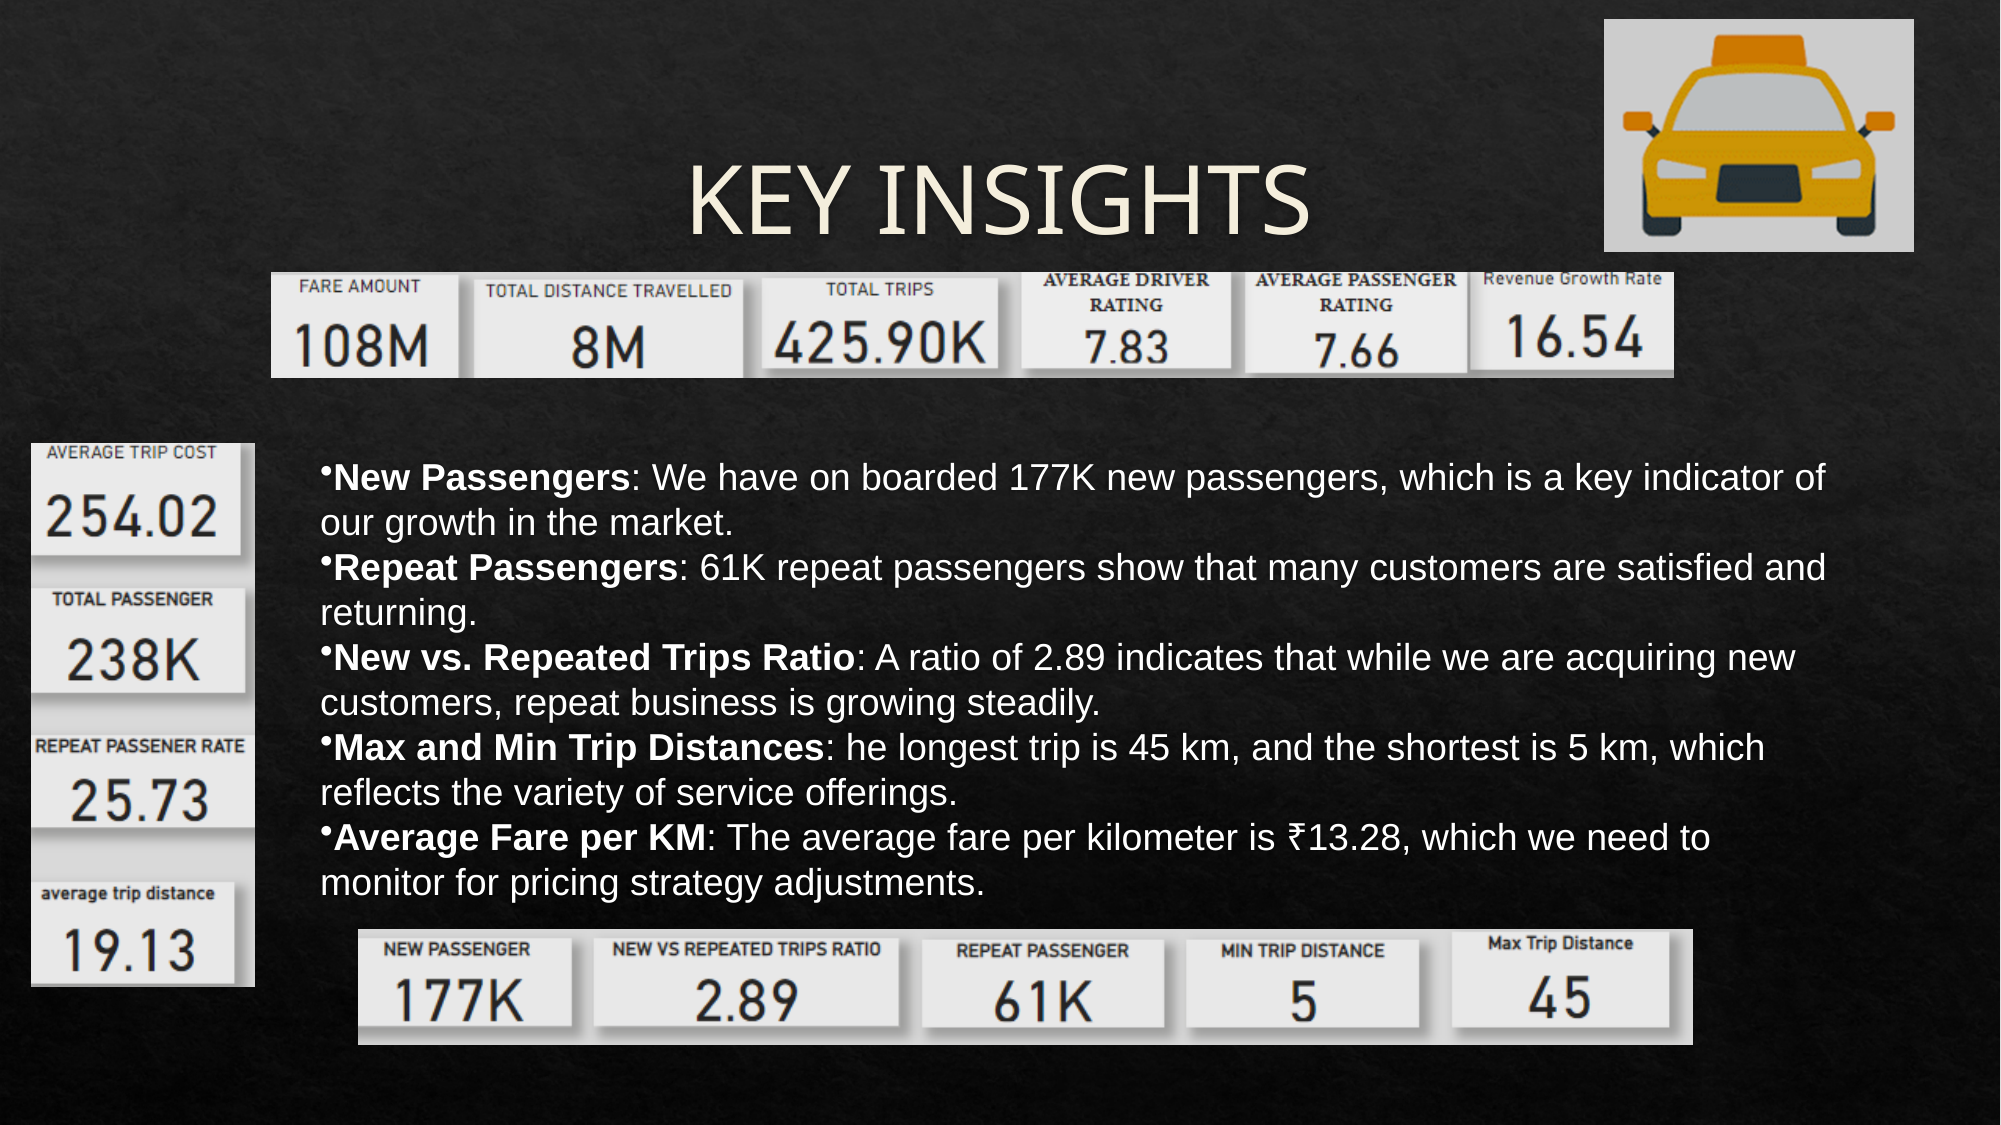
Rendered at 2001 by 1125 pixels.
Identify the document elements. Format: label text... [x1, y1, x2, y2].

picture [357, 928, 1693, 1046]
title KEY INSIGHTS [149, 99, 1849, 307]
picture [30, 443, 255, 988]
picture [1604, 19, 1914, 252]
list New Passengers: We have on boarded 177K new passengers, which is a key indicator of our growth in the market. Repeat Passengers: 61K repeat passengers show that many customers are satisfied and returning. New vs. Repeated Trips Ratio: A ratio of 2.89 indicates that while we are acquiring new customers, repeat business is growing steadily. Max and Min Trip Distances: he longest trip is 45 km, and the shortest is 5 km, which reflects the variety of service offerings. Average Fare per KM: The average fare per kilometer is ₹13.28, which we need to monitor for pricing strategy adjustments. [305, 351, 1849, 1005]
picture [271, 272, 1674, 378]
